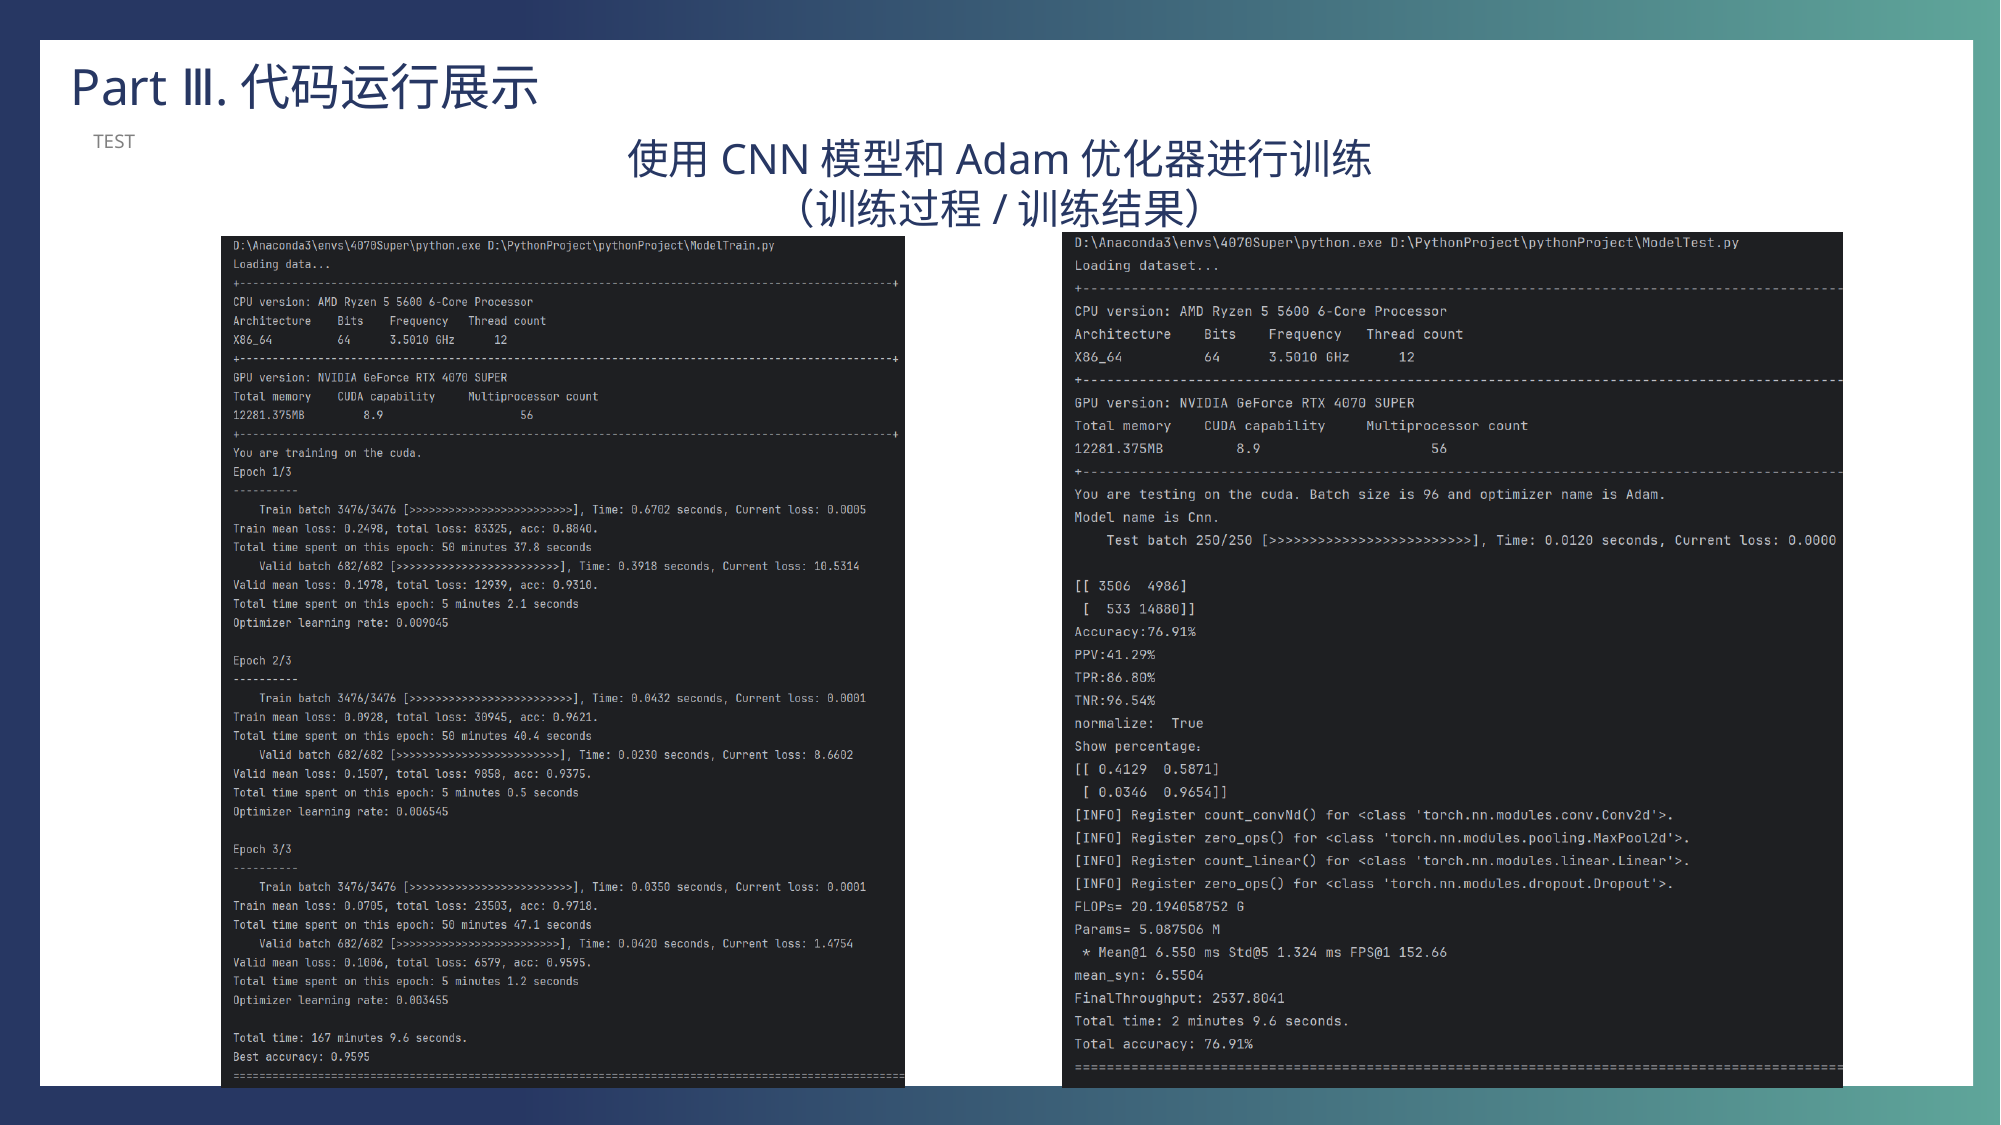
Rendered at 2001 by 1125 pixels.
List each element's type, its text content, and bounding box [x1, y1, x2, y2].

picture [1062, 232, 1843, 1088]
picture [220, 236, 905, 1088]
text_box 使用CNN模型和Adam优化器进行训练 （训练过程/训练结果） [461, 125, 1539, 241]
text_box TEST [78, 122, 151, 160]
text_box Part Ⅲ.代码运行展示 [56, 48, 556, 124]
